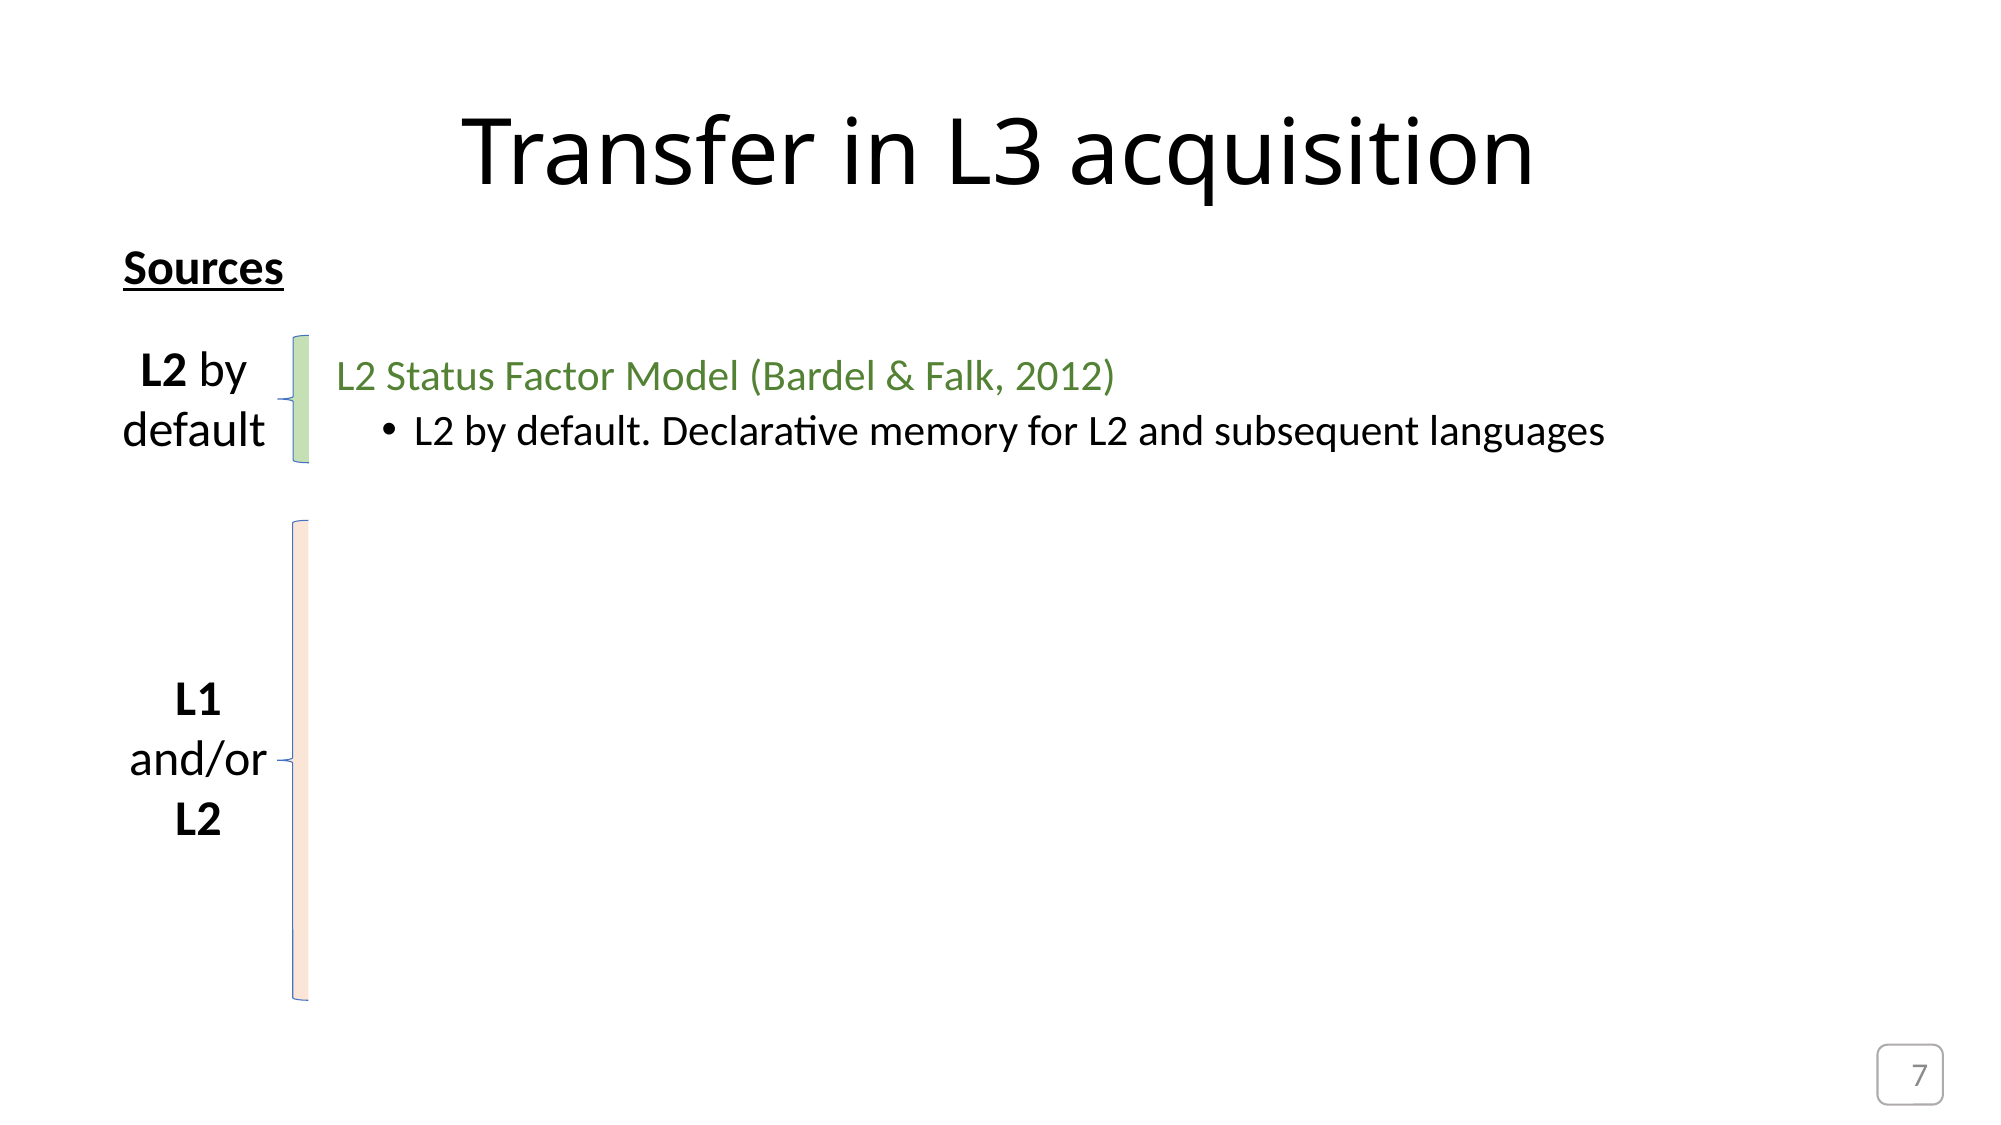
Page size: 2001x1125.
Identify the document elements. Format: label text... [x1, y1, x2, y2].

slide_number 7 [1493, 1042, 1943, 1103]
title Transfer in L3 acquisition [137, 56, 1863, 254]
list L2 Status Factor Model (Bardel & Falk, 2012) L2 by default. Declarative memory for L2 and subsequent languages [309, 345, 2000, 463]
text_box L2 by default [102, 328, 286, 464]
text_box L1 and/or L2 [111, 657, 285, 853]
text_box Sources [108, 227, 339, 303]
text_box [286, 334, 309, 464]
text_box [277, 519, 309, 1001]
